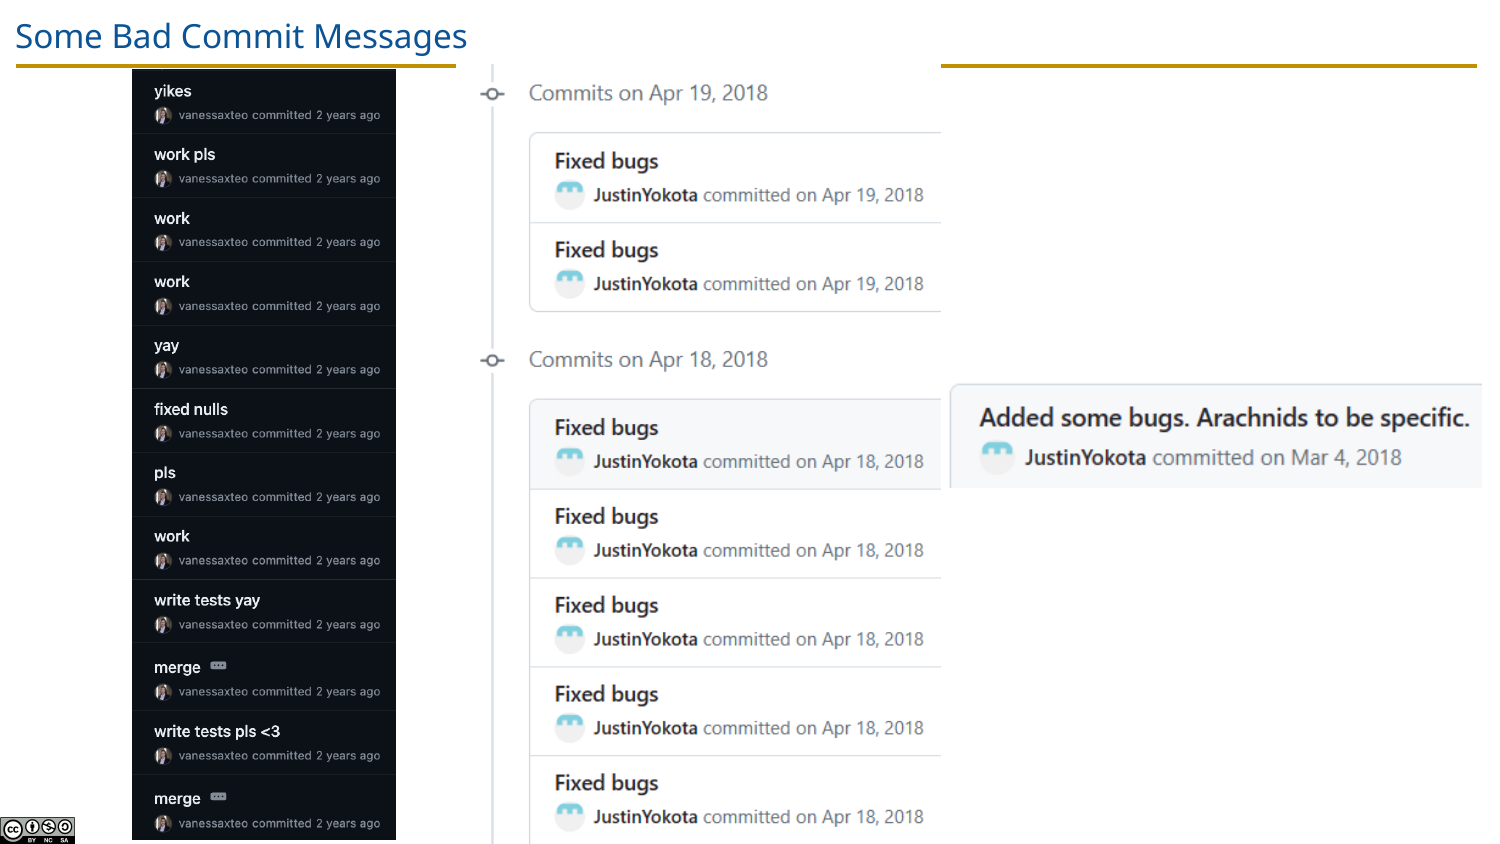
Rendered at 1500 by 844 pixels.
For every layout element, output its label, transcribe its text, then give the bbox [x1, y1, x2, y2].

picture [132, 68, 396, 840]
picture [0, 817, 75, 844]
picture [456, 64, 1483, 844]
text_box Some Bad Commit Messages [0, 0, 1398, 65]
